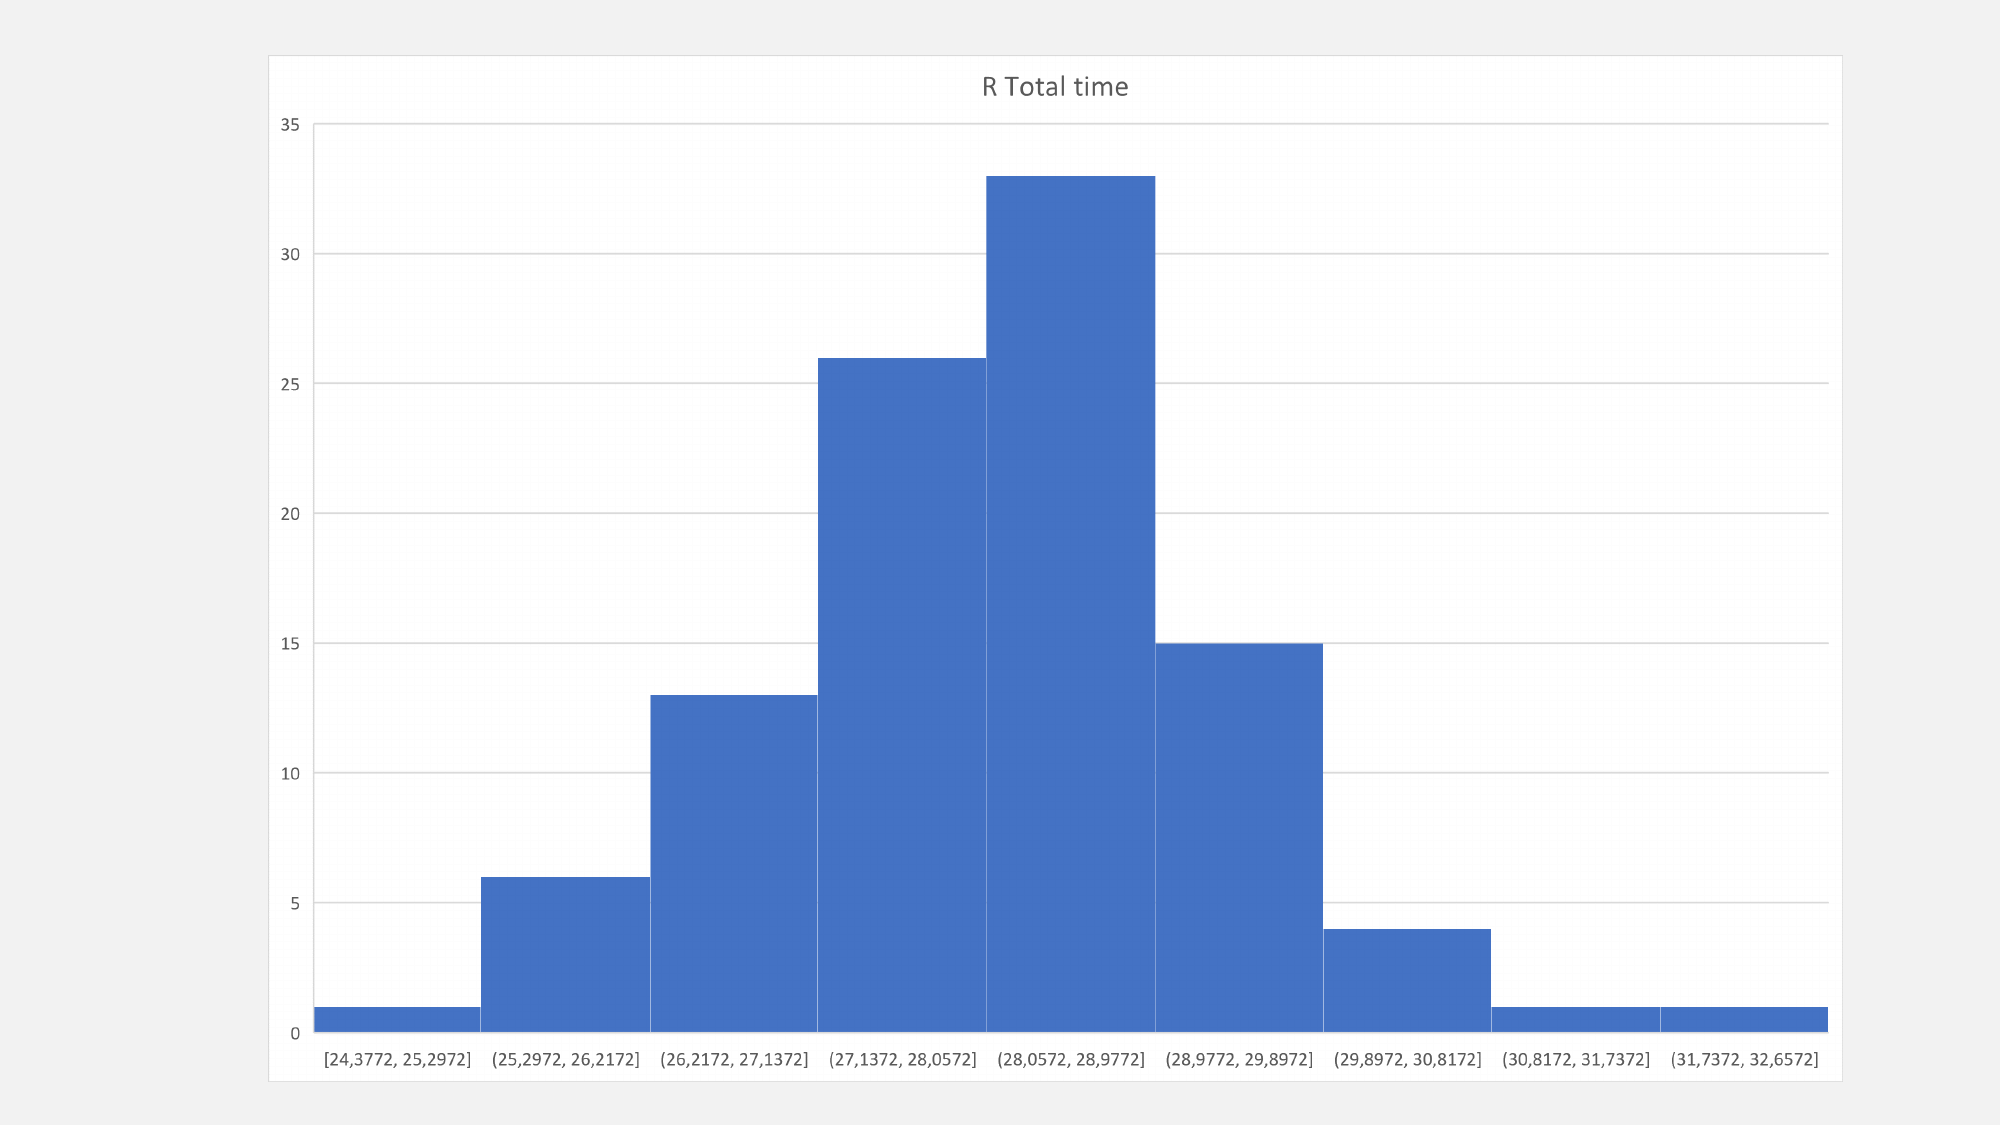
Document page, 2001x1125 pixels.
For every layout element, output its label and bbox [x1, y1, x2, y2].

list [268, 55, 1843, 1082]
